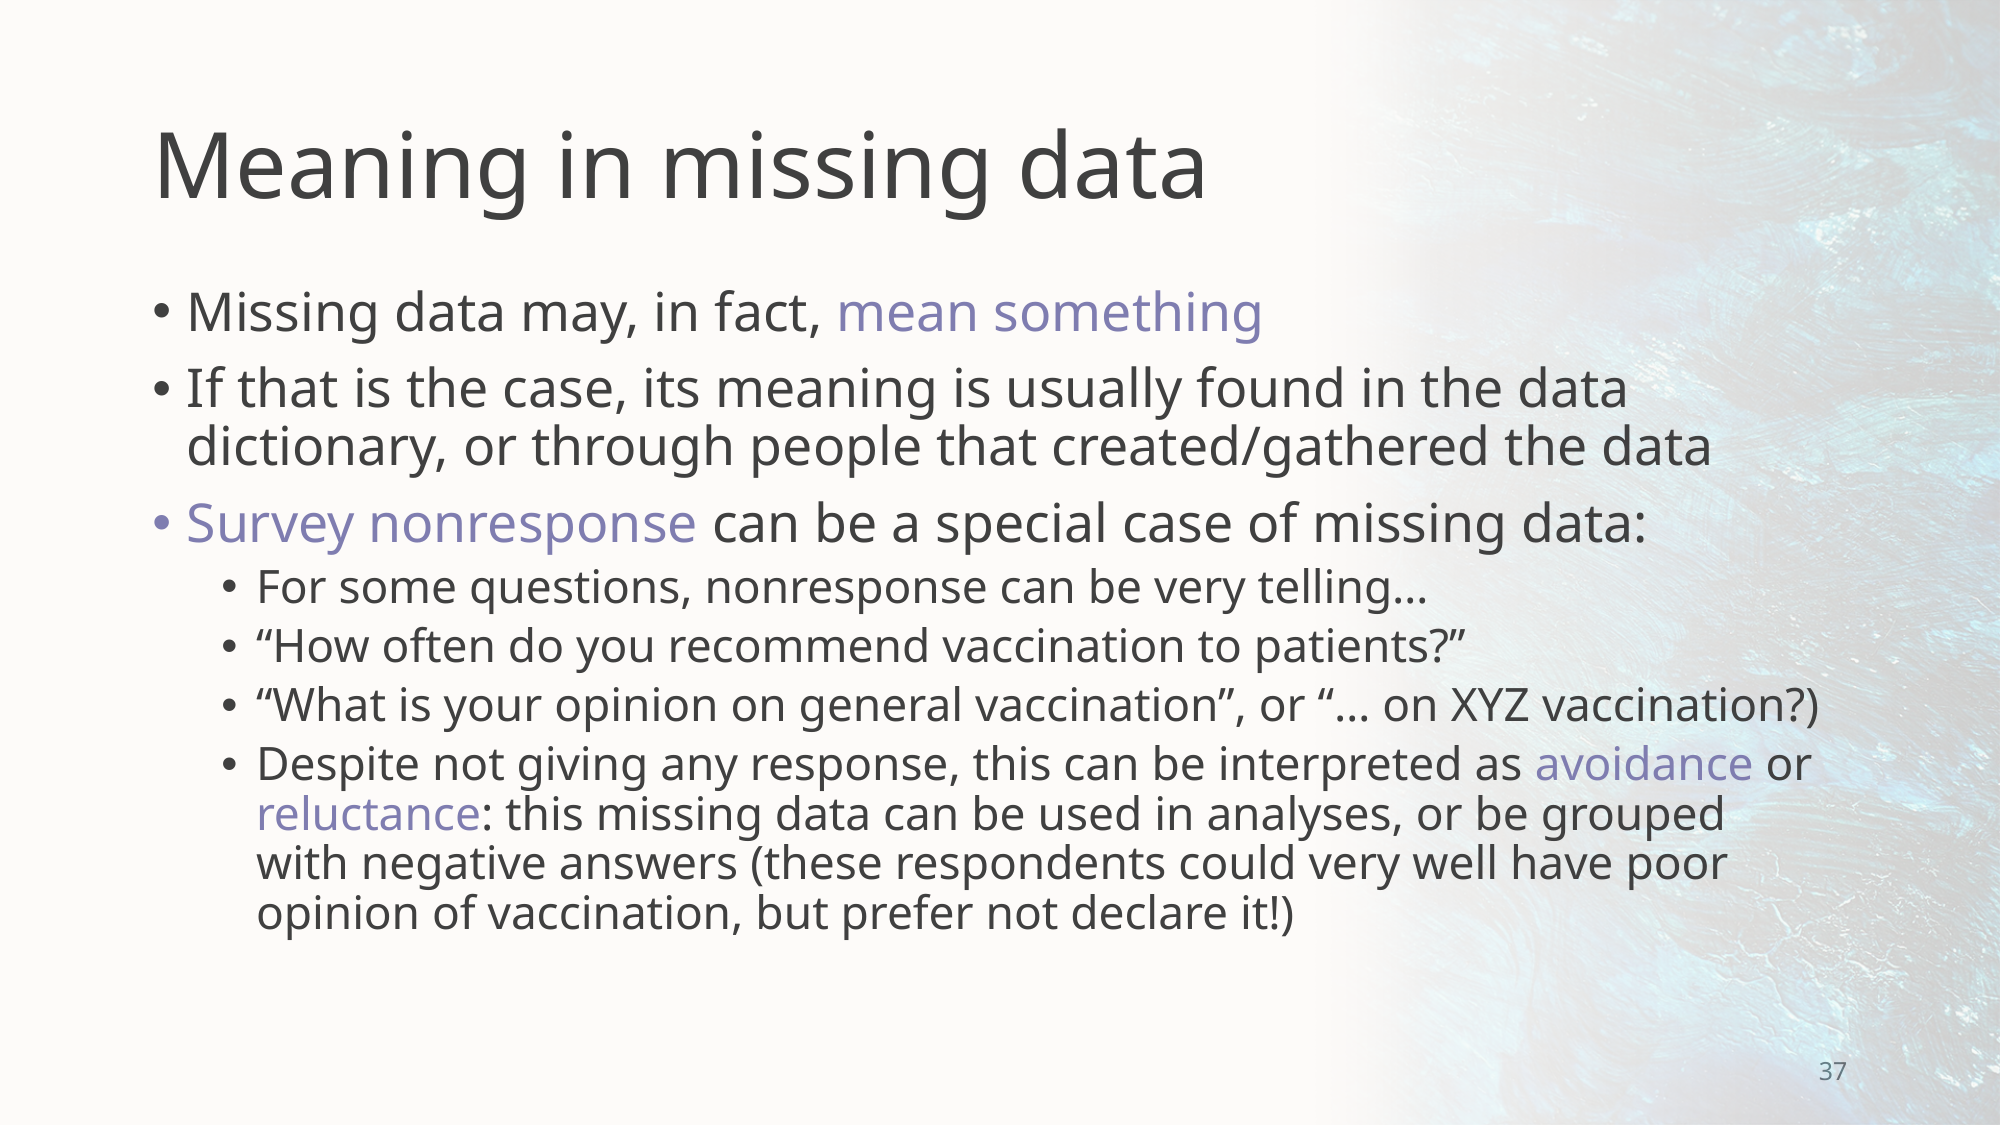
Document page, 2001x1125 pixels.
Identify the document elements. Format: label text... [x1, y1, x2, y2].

list Missing data may, in fact, mean something If that is the case, its meaning is usually found in the data dictionary, or through people that created/gathered the data Survey nonresponse can be a special case of missing data: For some questions, nonresponse can be very telling… “How often do you recommend vaccination to patients?” “What is your opinion on general vaccination”, or “… on XYZ vaccination?) Despite not giving any response, this can be interpreted as avoidance or reluctance: this missing data can be used in analyses, or be grouped with negative answers (these respondents could very well have poor opinion of vaccination, but prefer not declare it!) [137, 277, 1286, 991]
picture [1286, 0, 2000, 1125]
title Meaning in missing data [137, 59, 1286, 277]
